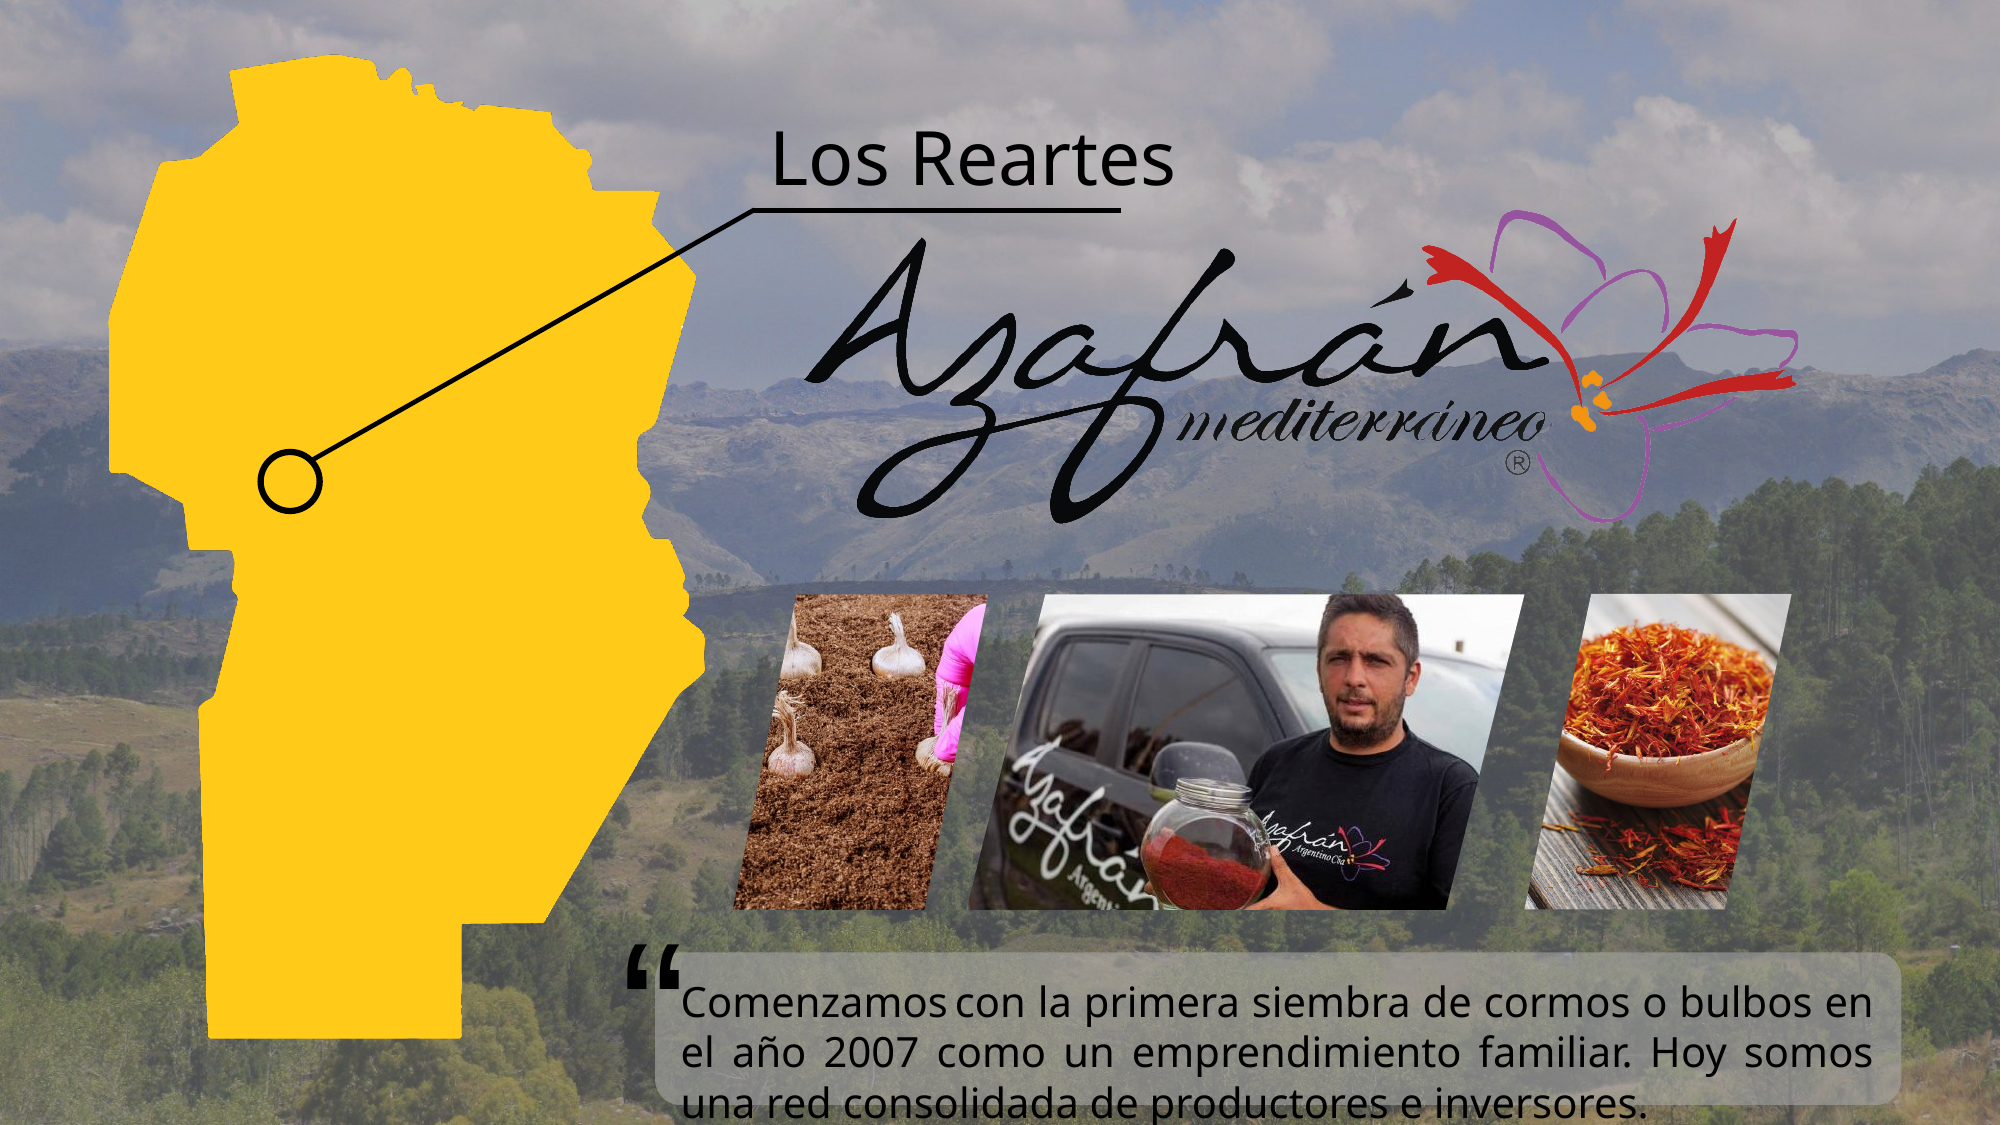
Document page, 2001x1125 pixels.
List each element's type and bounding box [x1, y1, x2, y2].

text_box [311, 209, 755, 461]
picture [0, 0, 2000, 1125]
